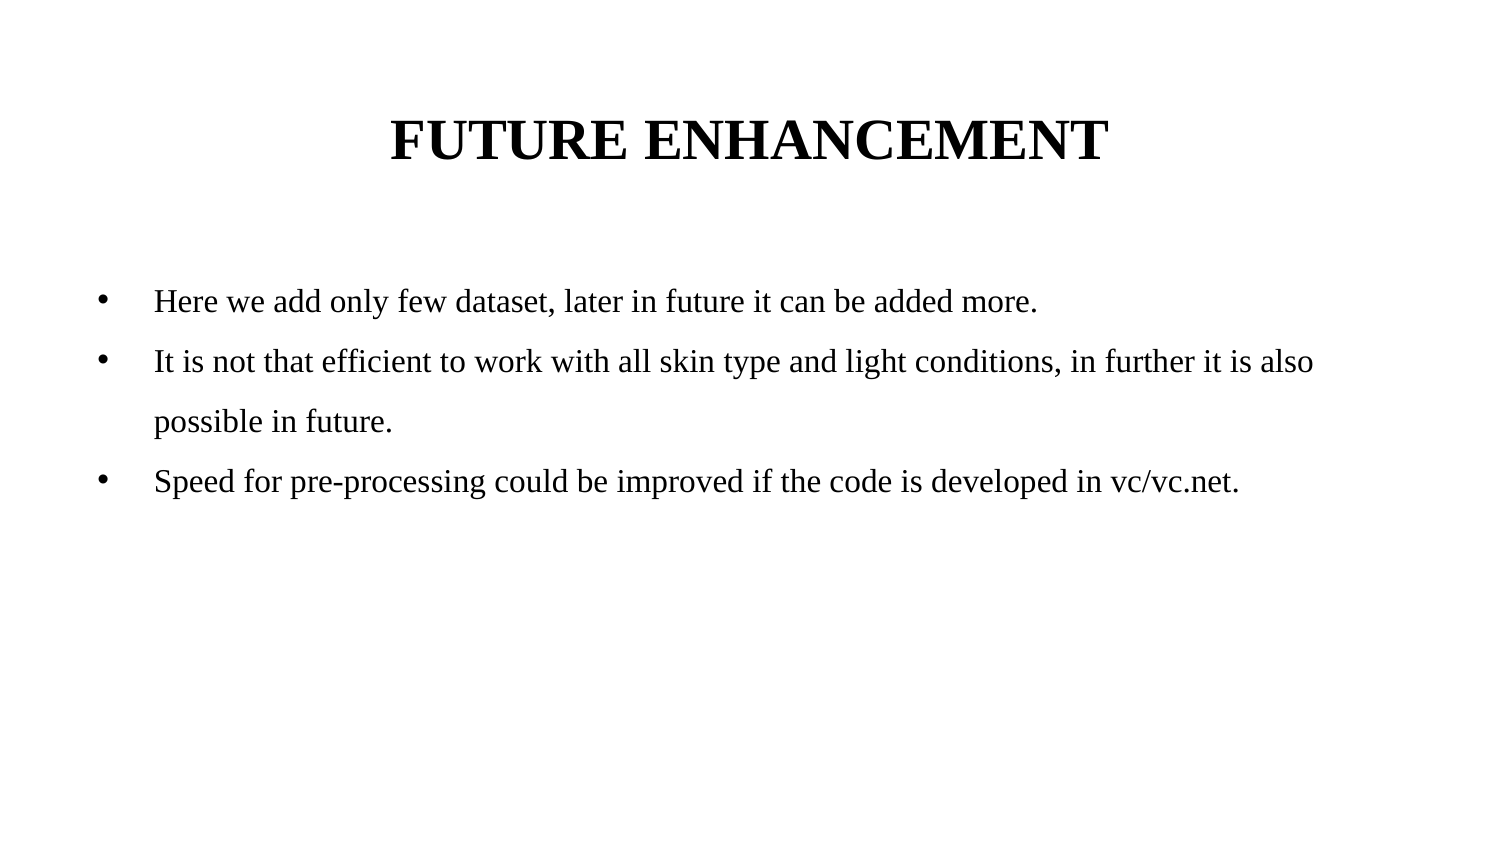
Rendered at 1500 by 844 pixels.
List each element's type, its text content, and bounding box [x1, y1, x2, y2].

list Here we add only few dataset, later in future it can be added more. It is not that efficient to work with all skin type and light conditions, in further it is also possible in future. Speed for pre-processing could be improved if the code is developed in vc/vc.net. [63, 244, 1437, 750]
title FUTURE ENHANCEMENT [63, 75, 1437, 188]
